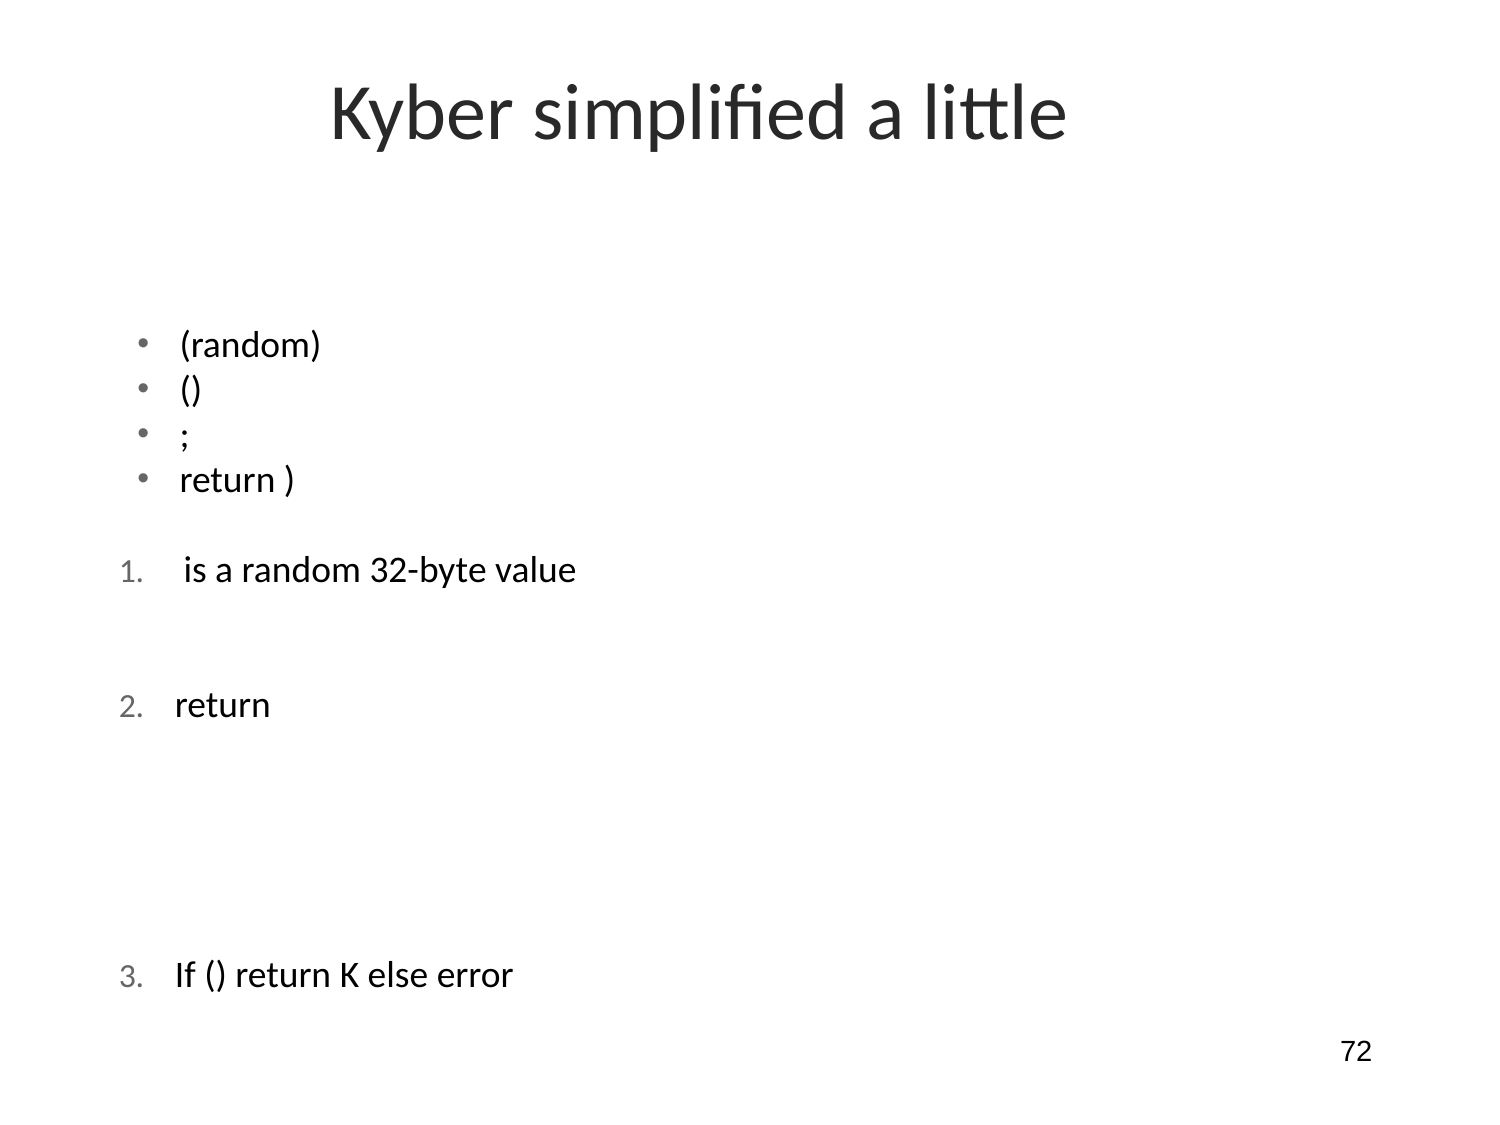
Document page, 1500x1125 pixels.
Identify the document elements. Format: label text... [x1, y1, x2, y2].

slide_number 72 [1074, 1024, 1388, 1101]
text_box Kyber simplified a little [174, 64, 1225, 163]
